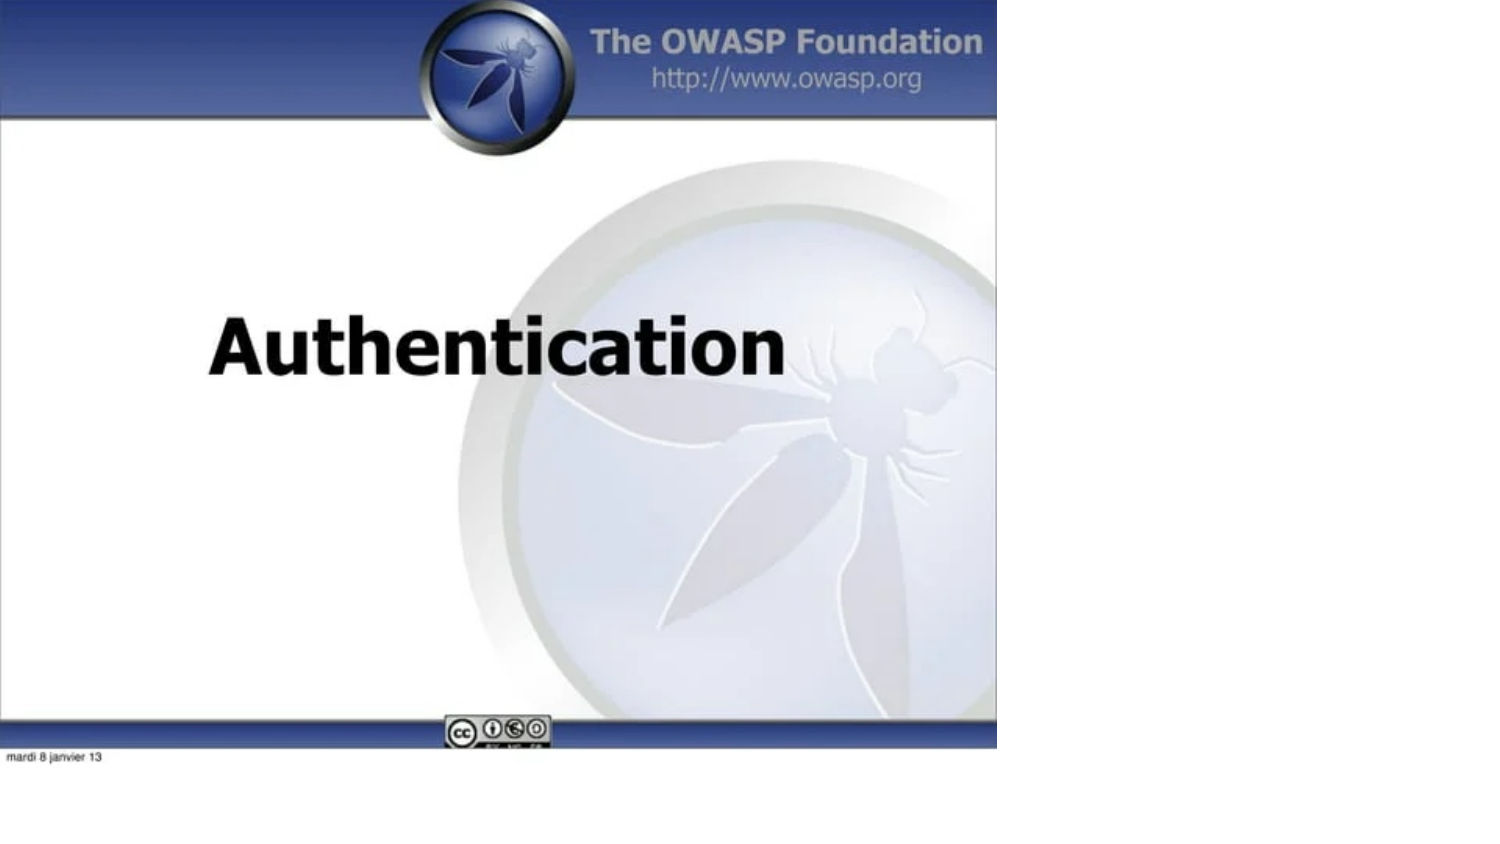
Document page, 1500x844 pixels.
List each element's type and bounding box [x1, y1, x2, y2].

picture [0, 0, 997, 768]
